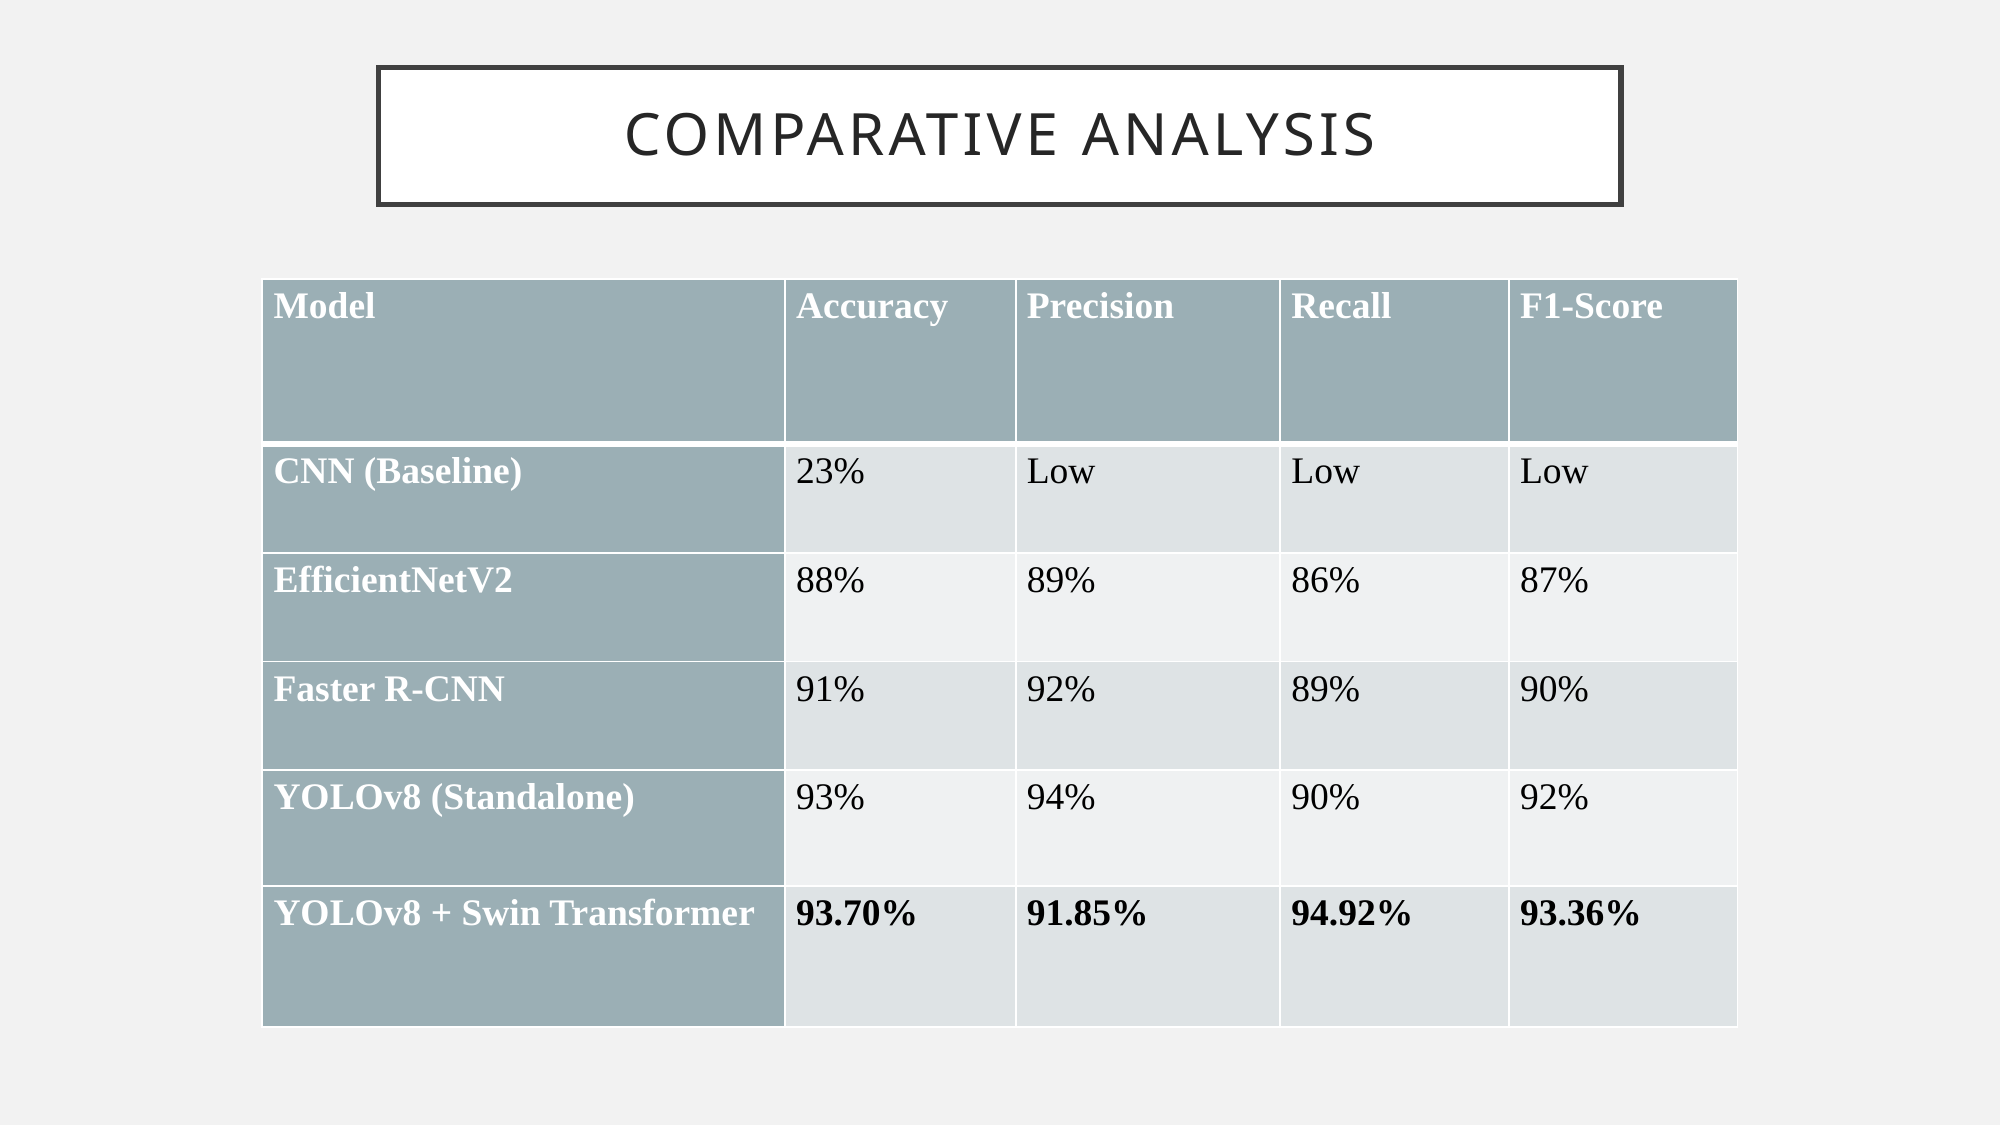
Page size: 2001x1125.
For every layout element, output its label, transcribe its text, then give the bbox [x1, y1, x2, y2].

table_header Precision [1017, 280, 1279, 441]
table_cell 92% [1510, 771, 1737, 885]
table_cell 86% [1281, 554, 1508, 661]
table_cell 89% [1017, 554, 1279, 661]
table_cell 88% [786, 554, 1015, 661]
table_cell YOLOv8 + Swin Transformer [263, 887, 784, 1026]
table_cell 94.92% [1281, 887, 1508, 1026]
table_cell 87% [1510, 554, 1737, 661]
table_cell Faster R-CNN [263, 662, 784, 769]
table_cell 23% [786, 447, 1015, 552]
table_cell 94% [1017, 771, 1279, 885]
table_cell YOLOv8 (Standalone) [263, 771, 784, 885]
table_header Recall [1281, 280, 1508, 441]
table_cell 93.36% [1510, 887, 1737, 1026]
title Comparative analysis [376, 65, 1624, 207]
table_cell 93.70% [786, 887, 1015, 1026]
table_cell 89% [1281, 662, 1508, 769]
table_cell CNN (Baseline) [263, 447, 784, 552]
table_header Accuracy [786, 280, 1015, 441]
table_cell EfficientNetV2 [263, 554, 784, 661]
table_cell 90% [1510, 662, 1737, 769]
table_header Model [263, 280, 784, 441]
table_cell 91.85% [1017, 887, 1279, 1026]
table_cell Low [1281, 447, 1508, 552]
table_cell 90% [1281, 771, 1508, 885]
table_cell 92% [1017, 662, 1279, 769]
table_header F1-Score [1510, 280, 1737, 441]
table_cell 91% [786, 662, 1015, 769]
table_cell Low [1017, 447, 1279, 552]
table_cell 93% [786, 771, 1015, 885]
table_cell Low [1510, 447, 1737, 552]
